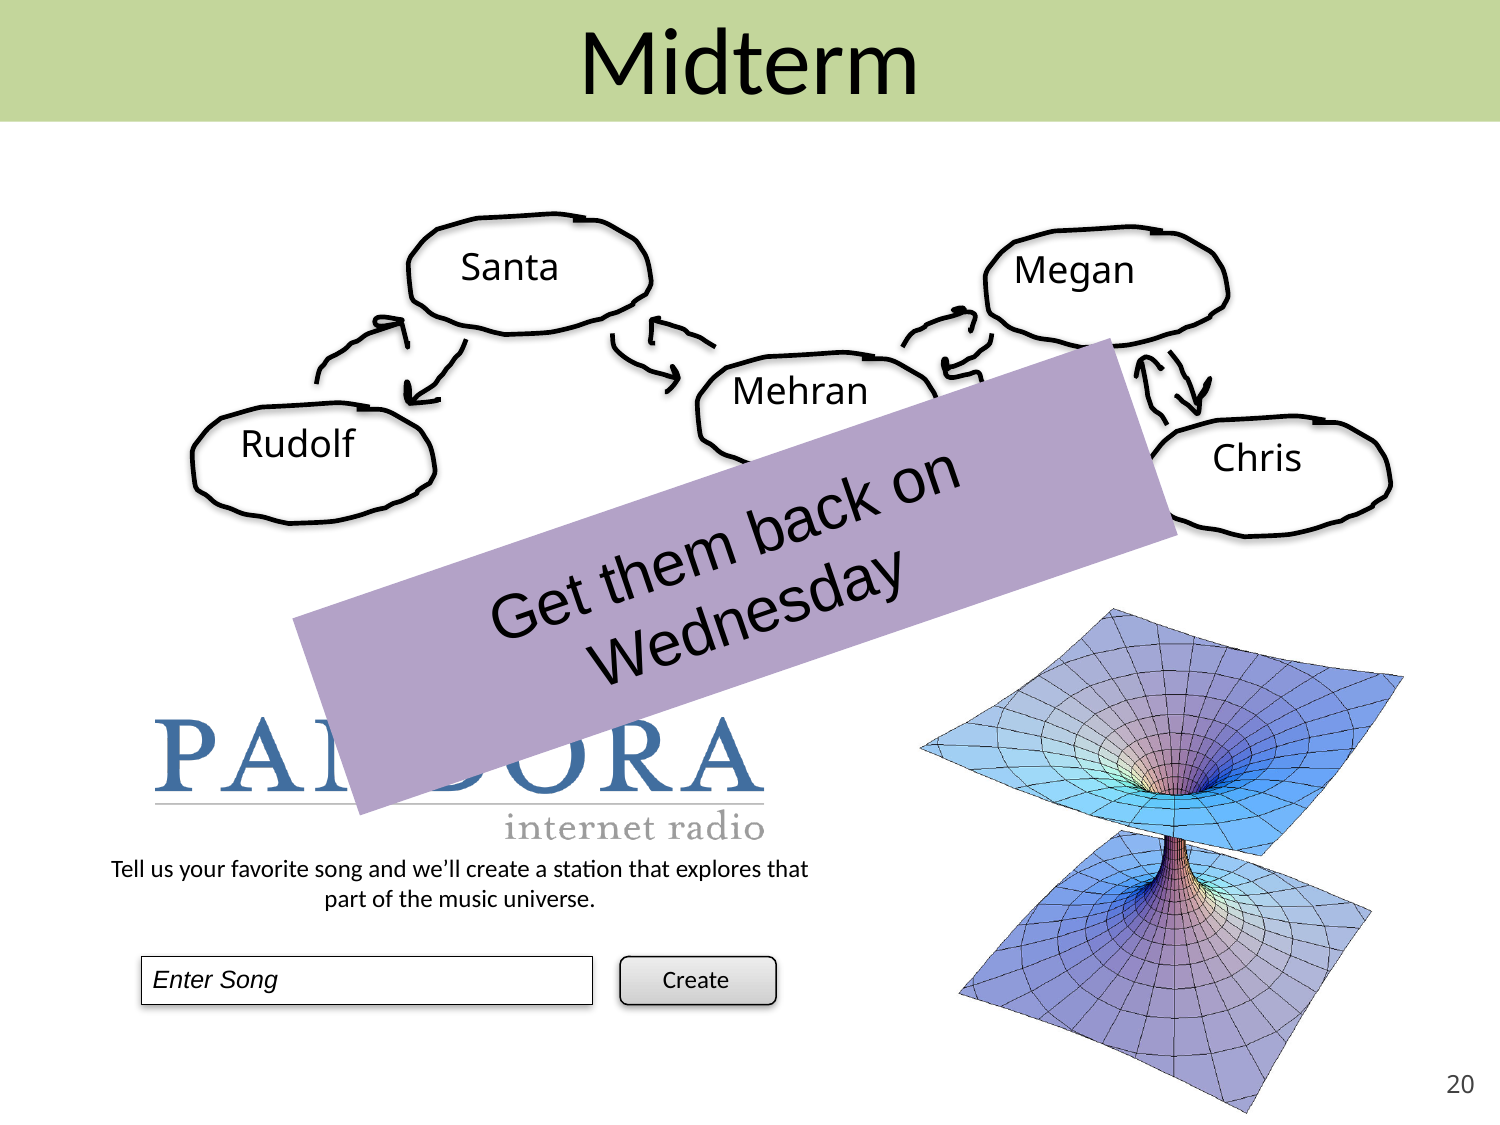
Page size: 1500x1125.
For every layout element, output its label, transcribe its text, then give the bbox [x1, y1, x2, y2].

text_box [88, 714, 833, 1005]
text_box Get them back on Wednesday [292, 545, 1149, 713]
picture [895, 594, 1427, 1125]
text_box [191, 213, 1392, 538]
title Midterm [75, 0, 1425, 113]
